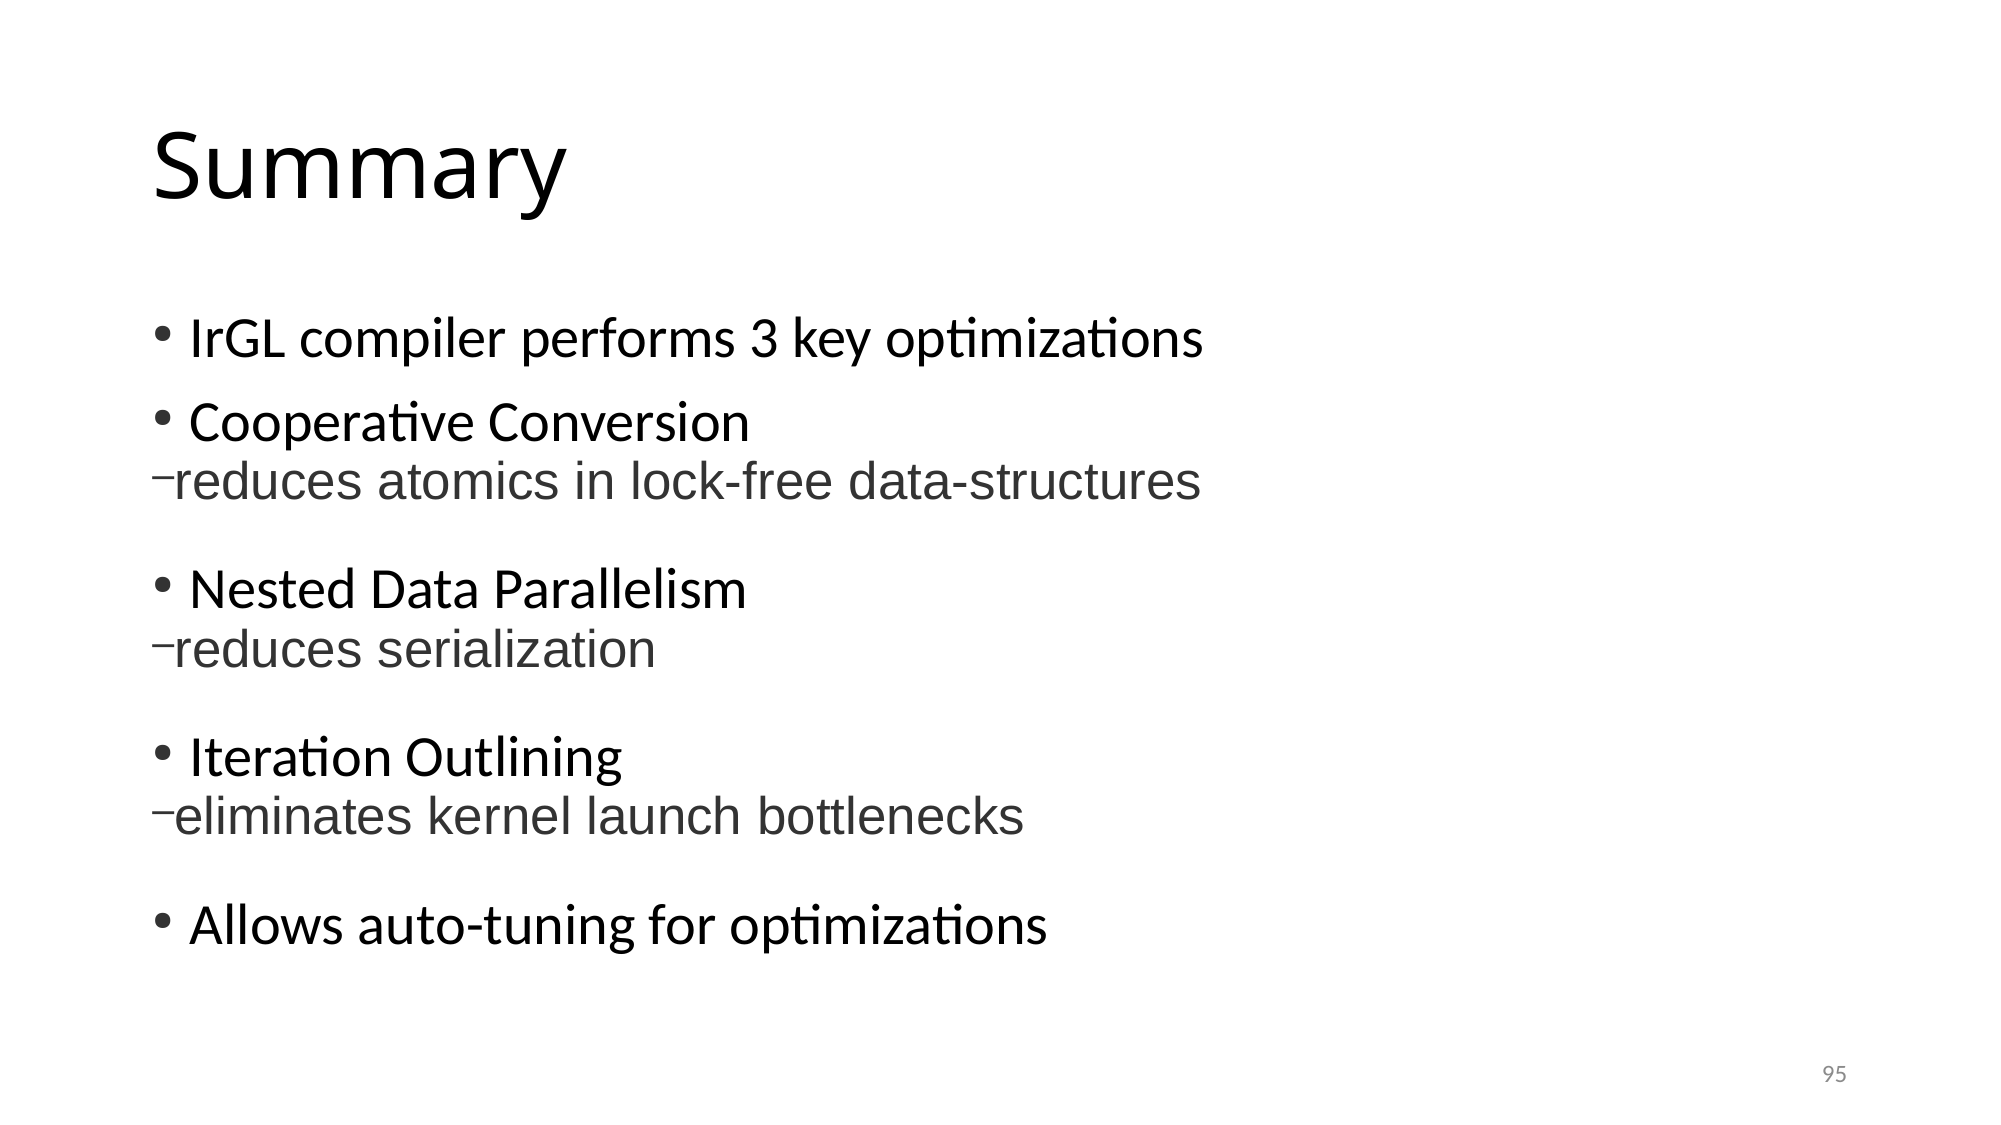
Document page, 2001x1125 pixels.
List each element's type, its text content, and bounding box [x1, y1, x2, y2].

slide_number 95 [1412, 1042, 1863, 1103]
title Summary [137, 59, 1863, 278]
list IrGL compiler performs 3 key optimizations Cooperative Conversion reduces atomics in lock-free data-structures Nested Data Parallelism reduces serialization Iteration Outlining eliminates kernel launch bottlenecks Allows auto-tuning for optimizations [137, 299, 1863, 1014]
